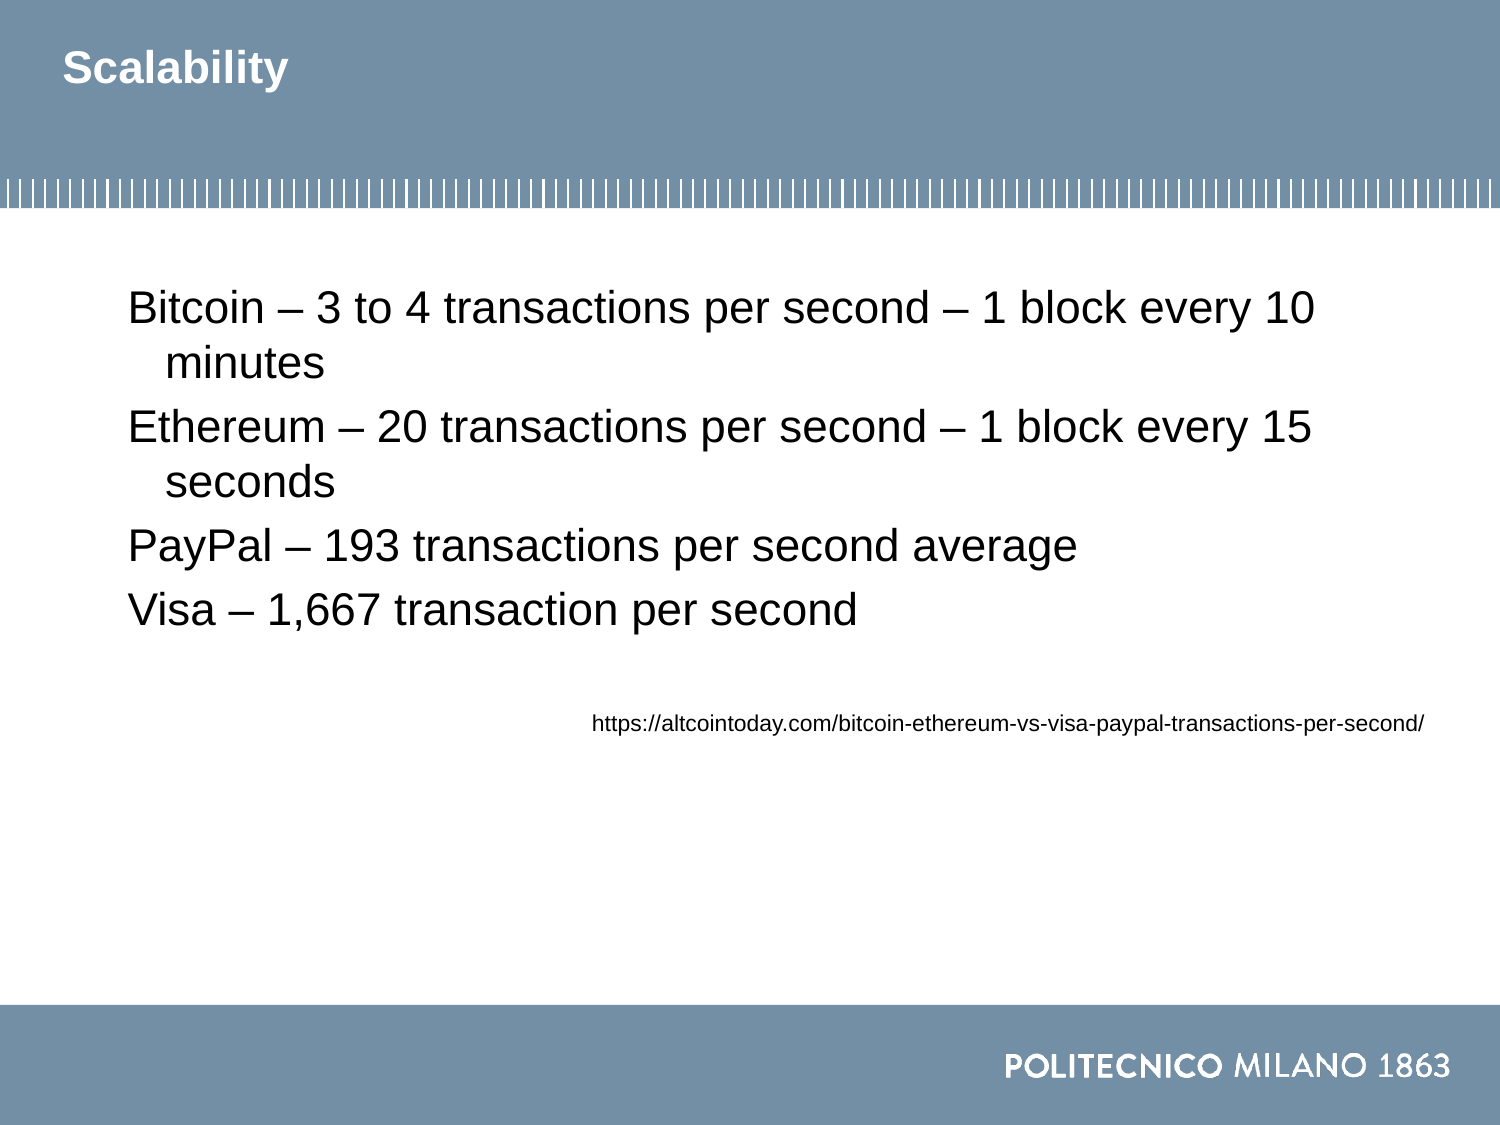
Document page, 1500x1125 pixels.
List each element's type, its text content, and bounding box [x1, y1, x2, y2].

picture [999, 1041, 1456, 1089]
list Bitcoin – 3 to 4 transactions per second – 1 block every 10 minutes Ethereum – 20 transactions per second – 1 block every 15 seconds PayPal – 193 transactions per second average Visa – 1,667 transaction per second https://altcointoday.com/bitcoin-ethereum-vs-visa-paypal-transactions-per-second/ [75, 262, 1441, 1005]
title Scalability [47, 22, 1455, 161]
